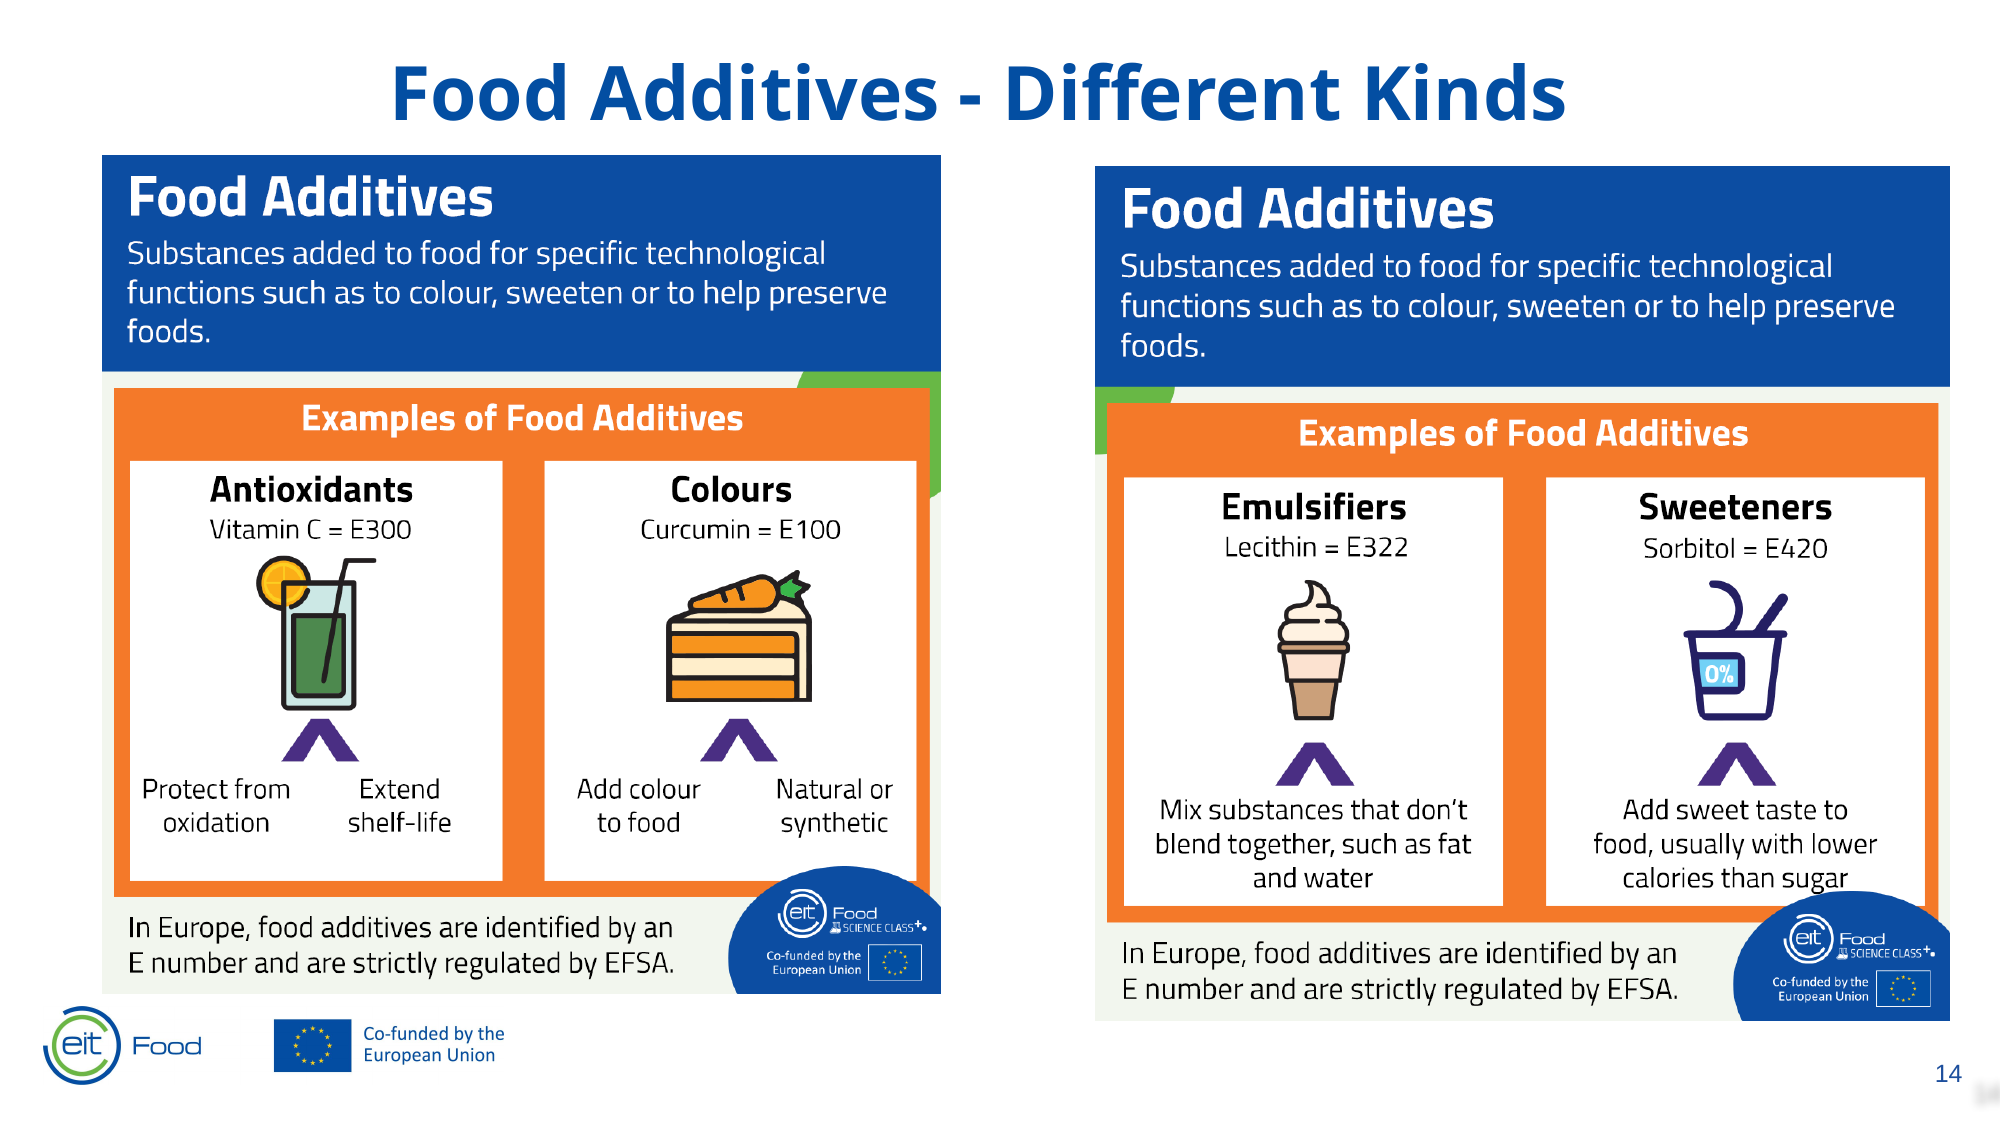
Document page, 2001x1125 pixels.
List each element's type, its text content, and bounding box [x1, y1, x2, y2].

picture [1095, 166, 1951, 1022]
picture [101, 155, 941, 995]
list Food Additives - Different Kinds [270, 37, 1688, 109]
slide_number ‹#› [1527, 1042, 1978, 1103]
picture [43, 1006, 504, 1085]
